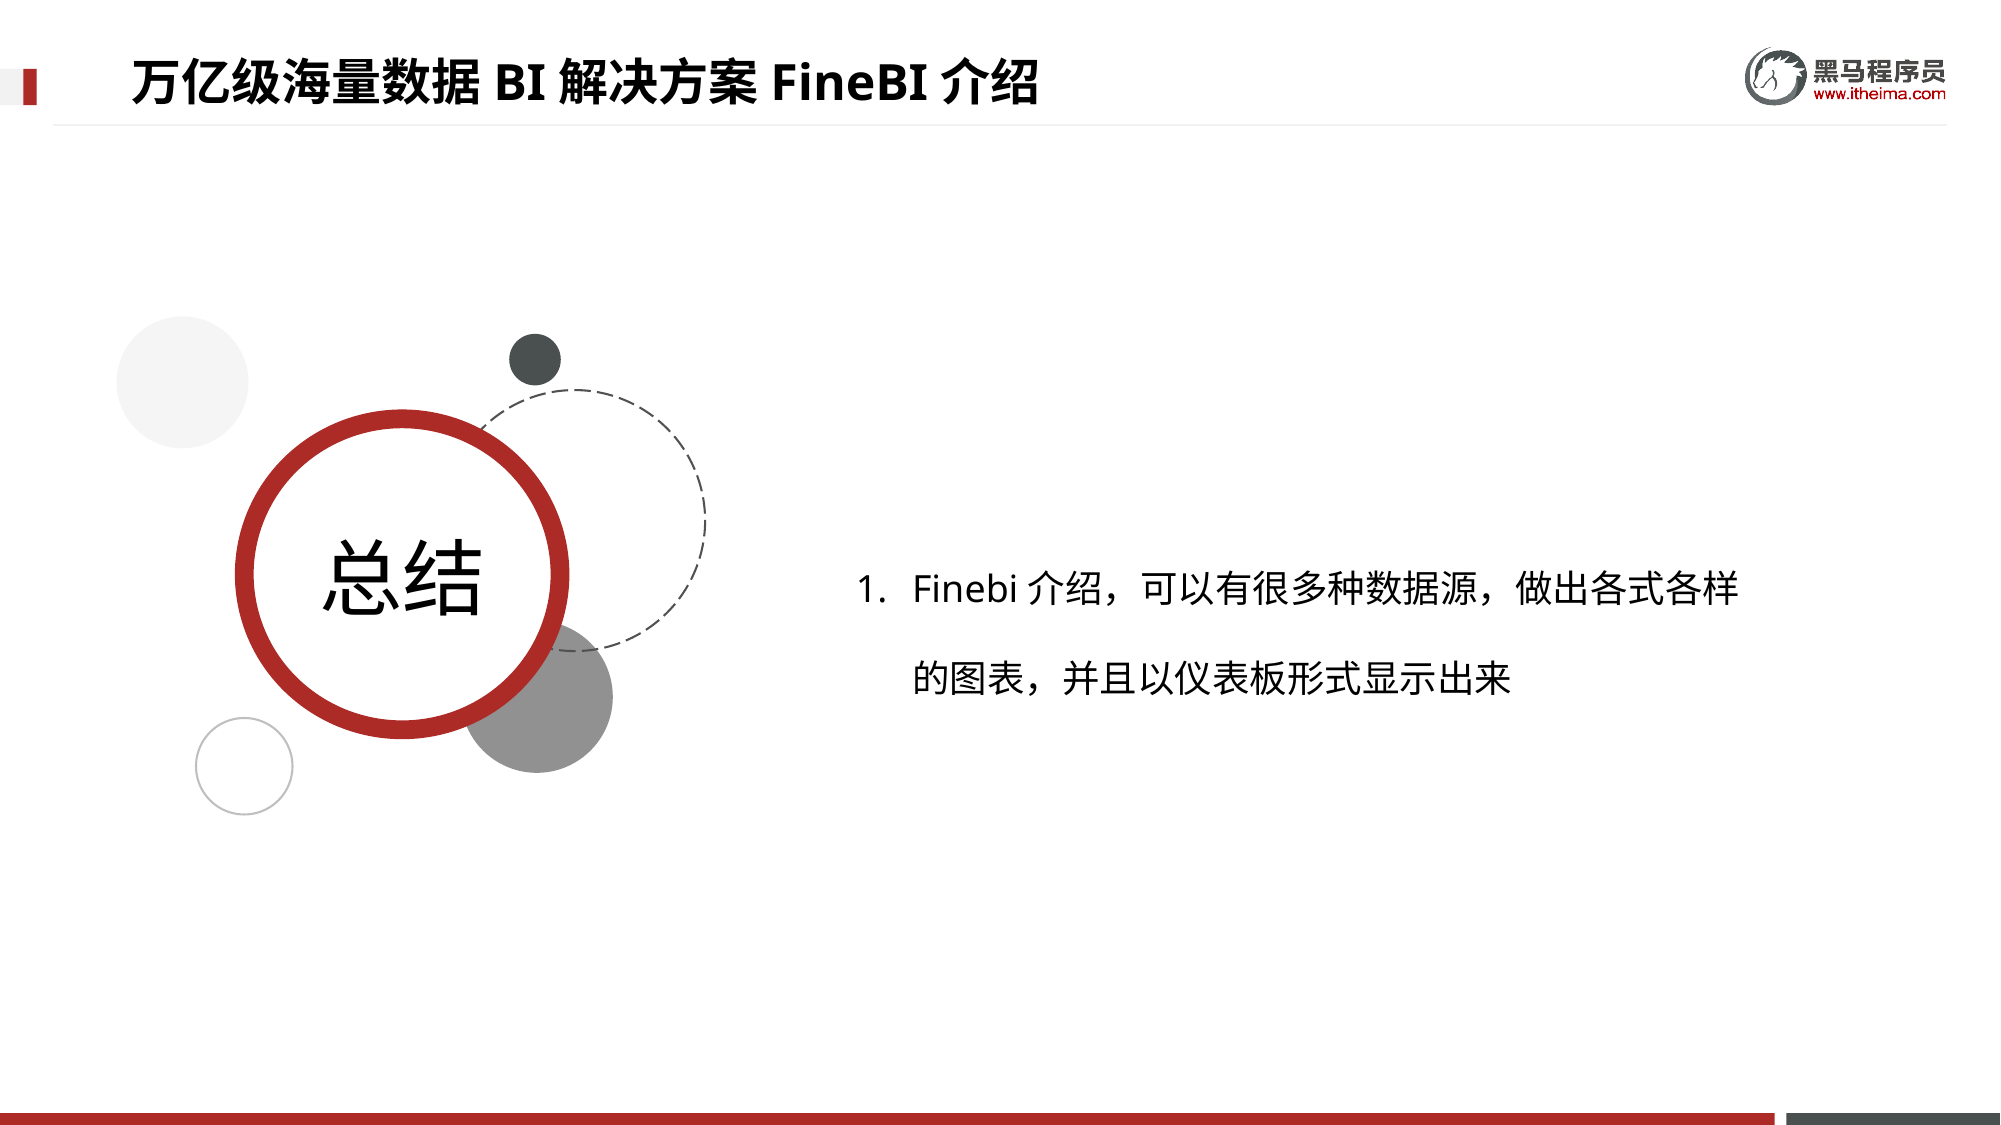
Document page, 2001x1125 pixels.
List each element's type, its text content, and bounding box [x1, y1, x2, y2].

picture [1744, 46, 1946, 106]
list Finebi介绍，可以有很多种数据源，做出各式各样的图表，并且以仪表板形式显示出来 [841, 239, 1786, 980]
title 万亿级海量数据BI解决方案FineBI介绍 [116, 38, 1556, 124]
